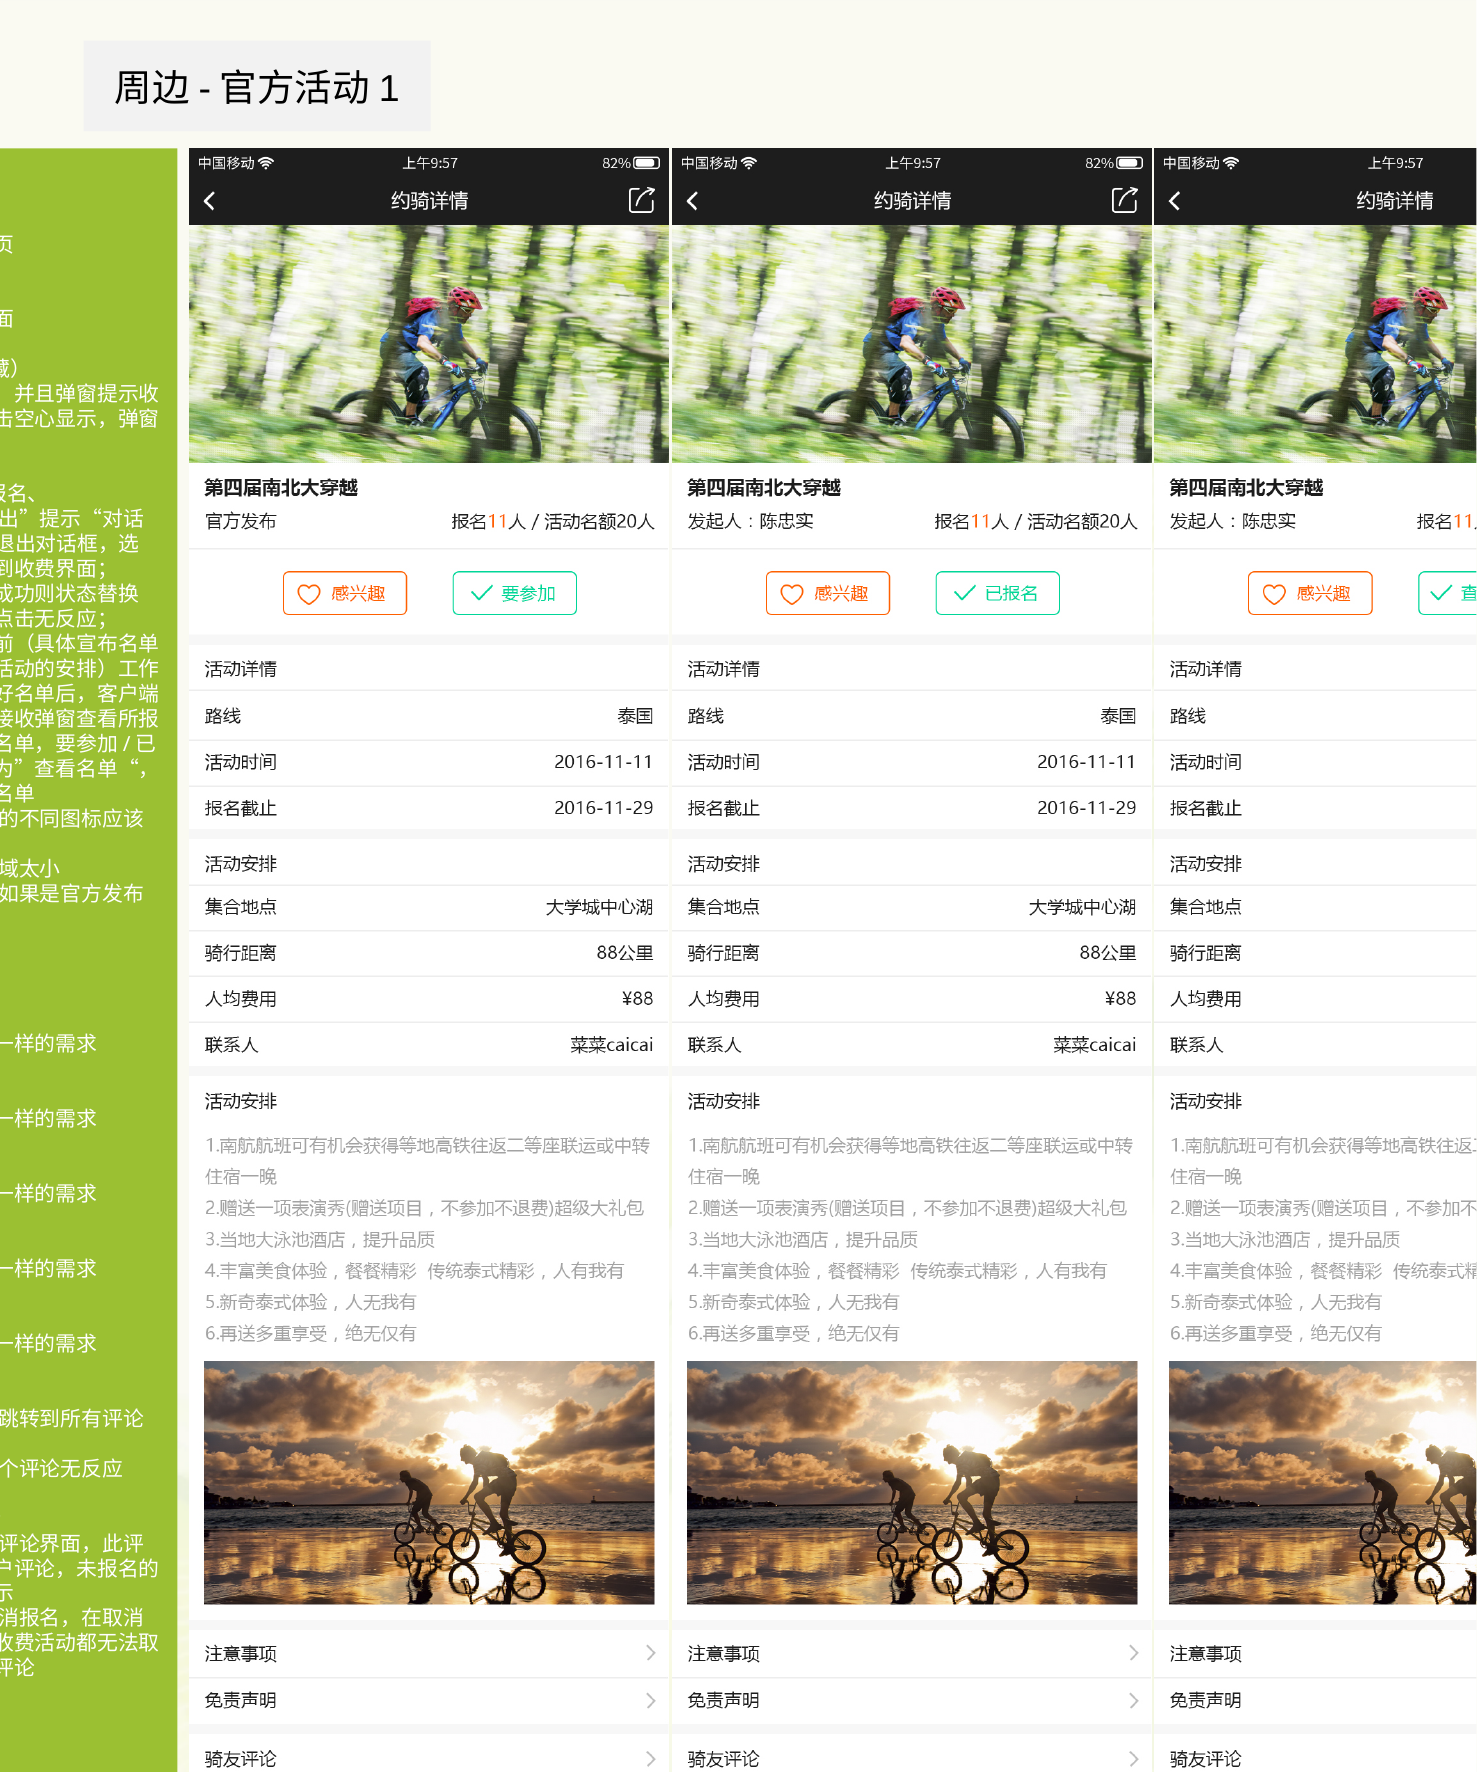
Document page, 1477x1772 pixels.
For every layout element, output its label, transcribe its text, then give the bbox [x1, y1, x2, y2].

text_box 周边-官方活动1 [83, 40, 432, 132]
text_box 1，返回 返回“周边”主页 2，分享 点击打开分享界面 3，感兴趣（收藏） 点击后实心显示，并且弹窗提示收藏成功；再次点击空心显示，弹窗提示取消收藏 4，要参加/已报名、 ①点击要参加弹出”提示“对话框，选择×按钮退出对话框，选择”好的“跳转到收费界面； 此按钮如果报名成功则状态替换为”已报名“，点击无反应； 在距离活动开始前（具体宣布名单的时间根据当期活动的安排）工作人员在后台确定好名单后，客户端用户在首页可以接收弹窗查看所报名的活动的确定名单，要参加/已报名的按钮替换为”查看名单“，点击按钮可查看名单 ②按钮根据状态的不同图标应该有所区别 ③按钮可点击区域太小 ④活动标题下面如果是官方发布显示的内容为 官方发布 报名（）人 5，活动详情 跟普通周边活动一样的需求 6，活动安排 跟普通周边活动一样的需求 7，活动安排 跟普通周边活动一样的需求 8，注意事项 跟普通周边活动一样的需求 9，免责声明 跟普通周边活动一样的需求 10，骑友评论 ①点击更多按钮跳转到所有评论的界面 ②点击具体某一个评论无反应 11，我也要评论 ①点击后跳转到评论界面，此评论只可参与的用户评论，未报名的用户无此按钮显示 ②免费活动可取消报名，在取消后此按钮消失，收费活动都无法取消，报名后即可评论 [0, 147, 178, 1772]
picture [0, 0, 1477, 1772]
